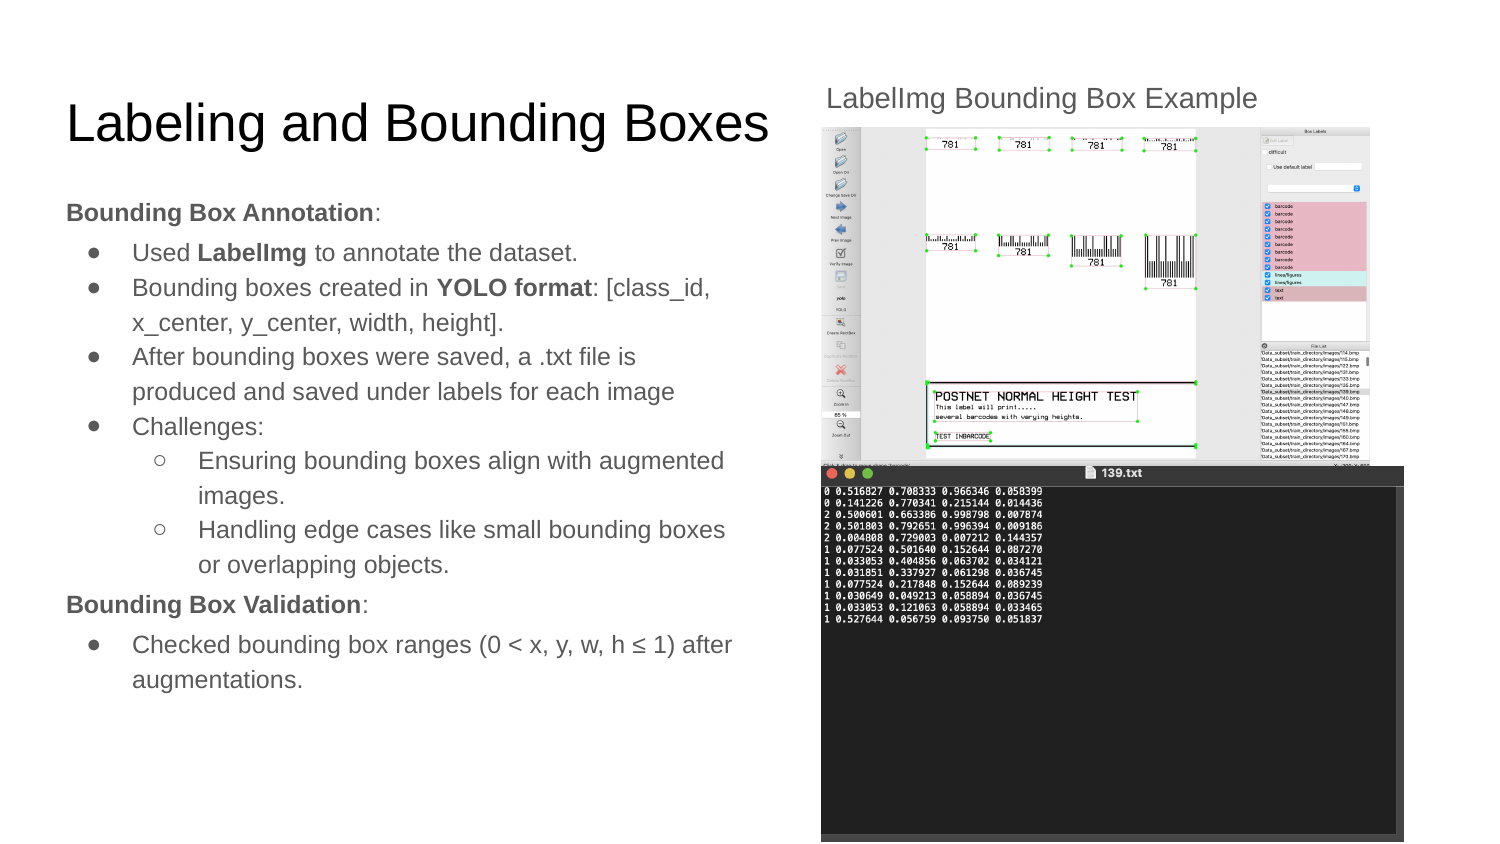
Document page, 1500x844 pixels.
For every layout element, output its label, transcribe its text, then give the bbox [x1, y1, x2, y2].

picture [821, 126, 1405, 842]
list LabelImg Bounding Box Example [811, 59, 1468, 620]
list Bounding Box Annotation: Used LabelImg to annotate the dataset. Bounding boxes created in YOLO format: [class_id, x_center, y_center, width, height]. After bounding boxes were saved, a .txt file is produced and saved under labels for each image Challenges: Ensuring bounding boxes align with augmented images. Handling edge cases like small bounding boxes or overlapping objects. Bounding Box Validation: Checked bounding box ranges (0 < x, y, w, h ≤ 1) after augmentations. [51, 177, 764, 738]
title Labeling and Bounding Boxes [51, 72, 811, 167]
